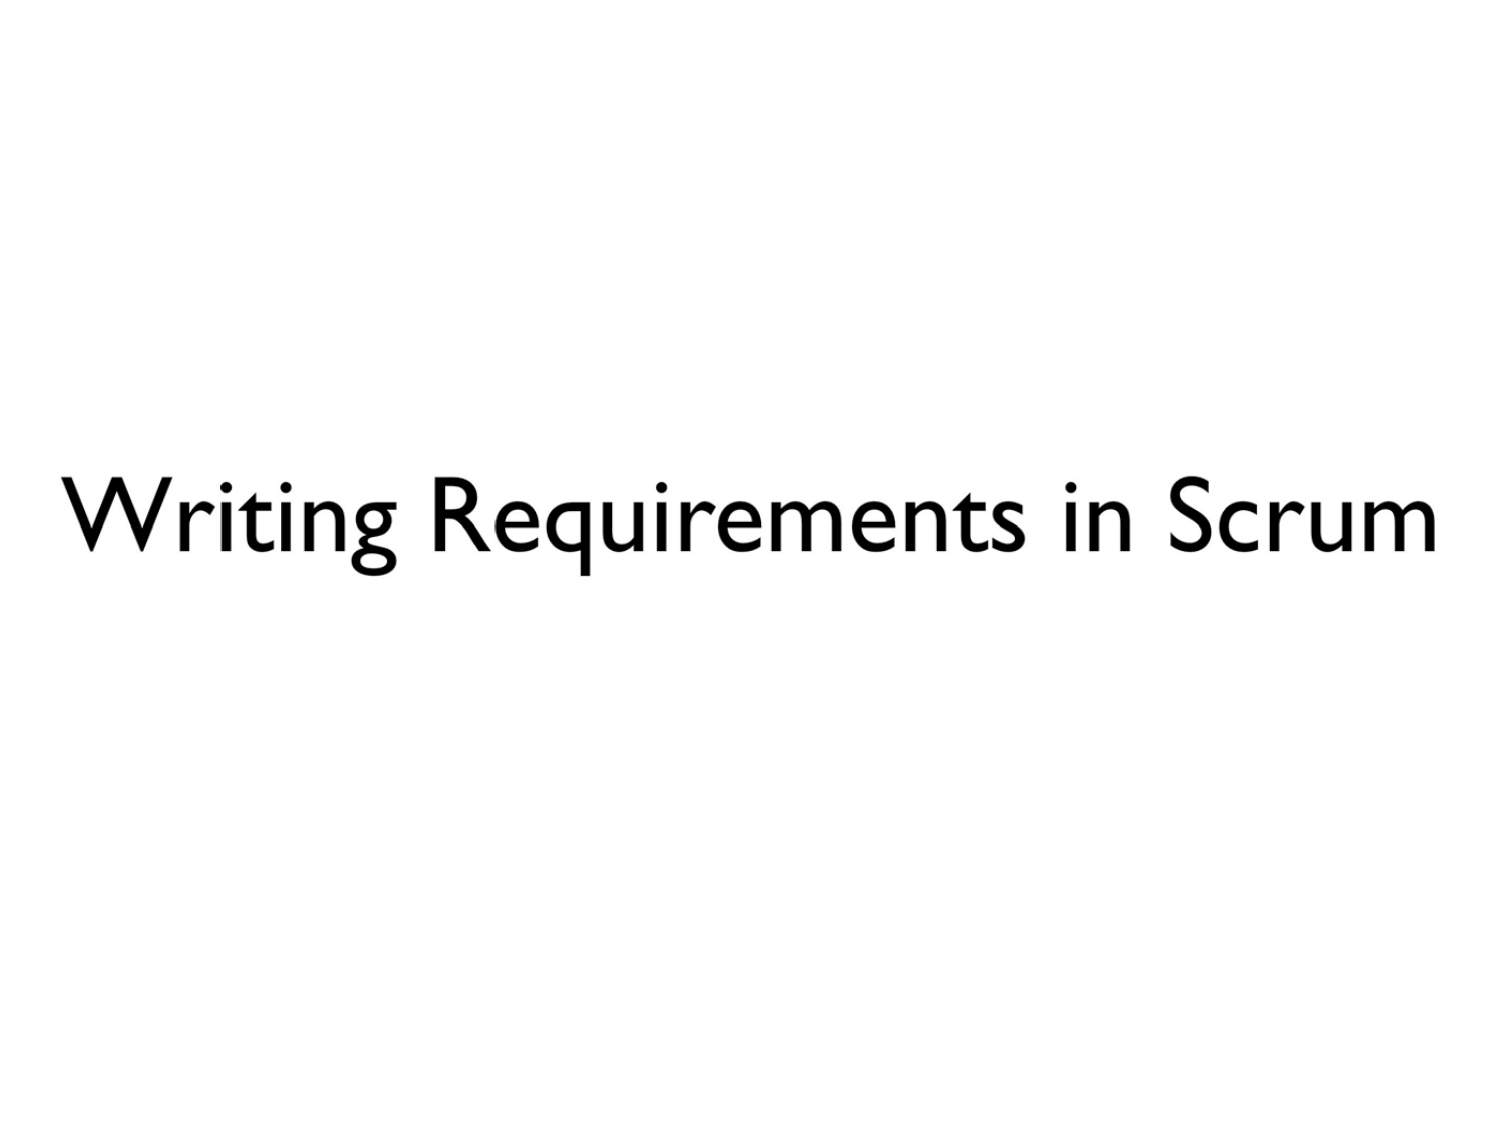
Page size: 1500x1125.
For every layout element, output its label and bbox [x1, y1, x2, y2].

picture [24, 428, 1481, 605]
